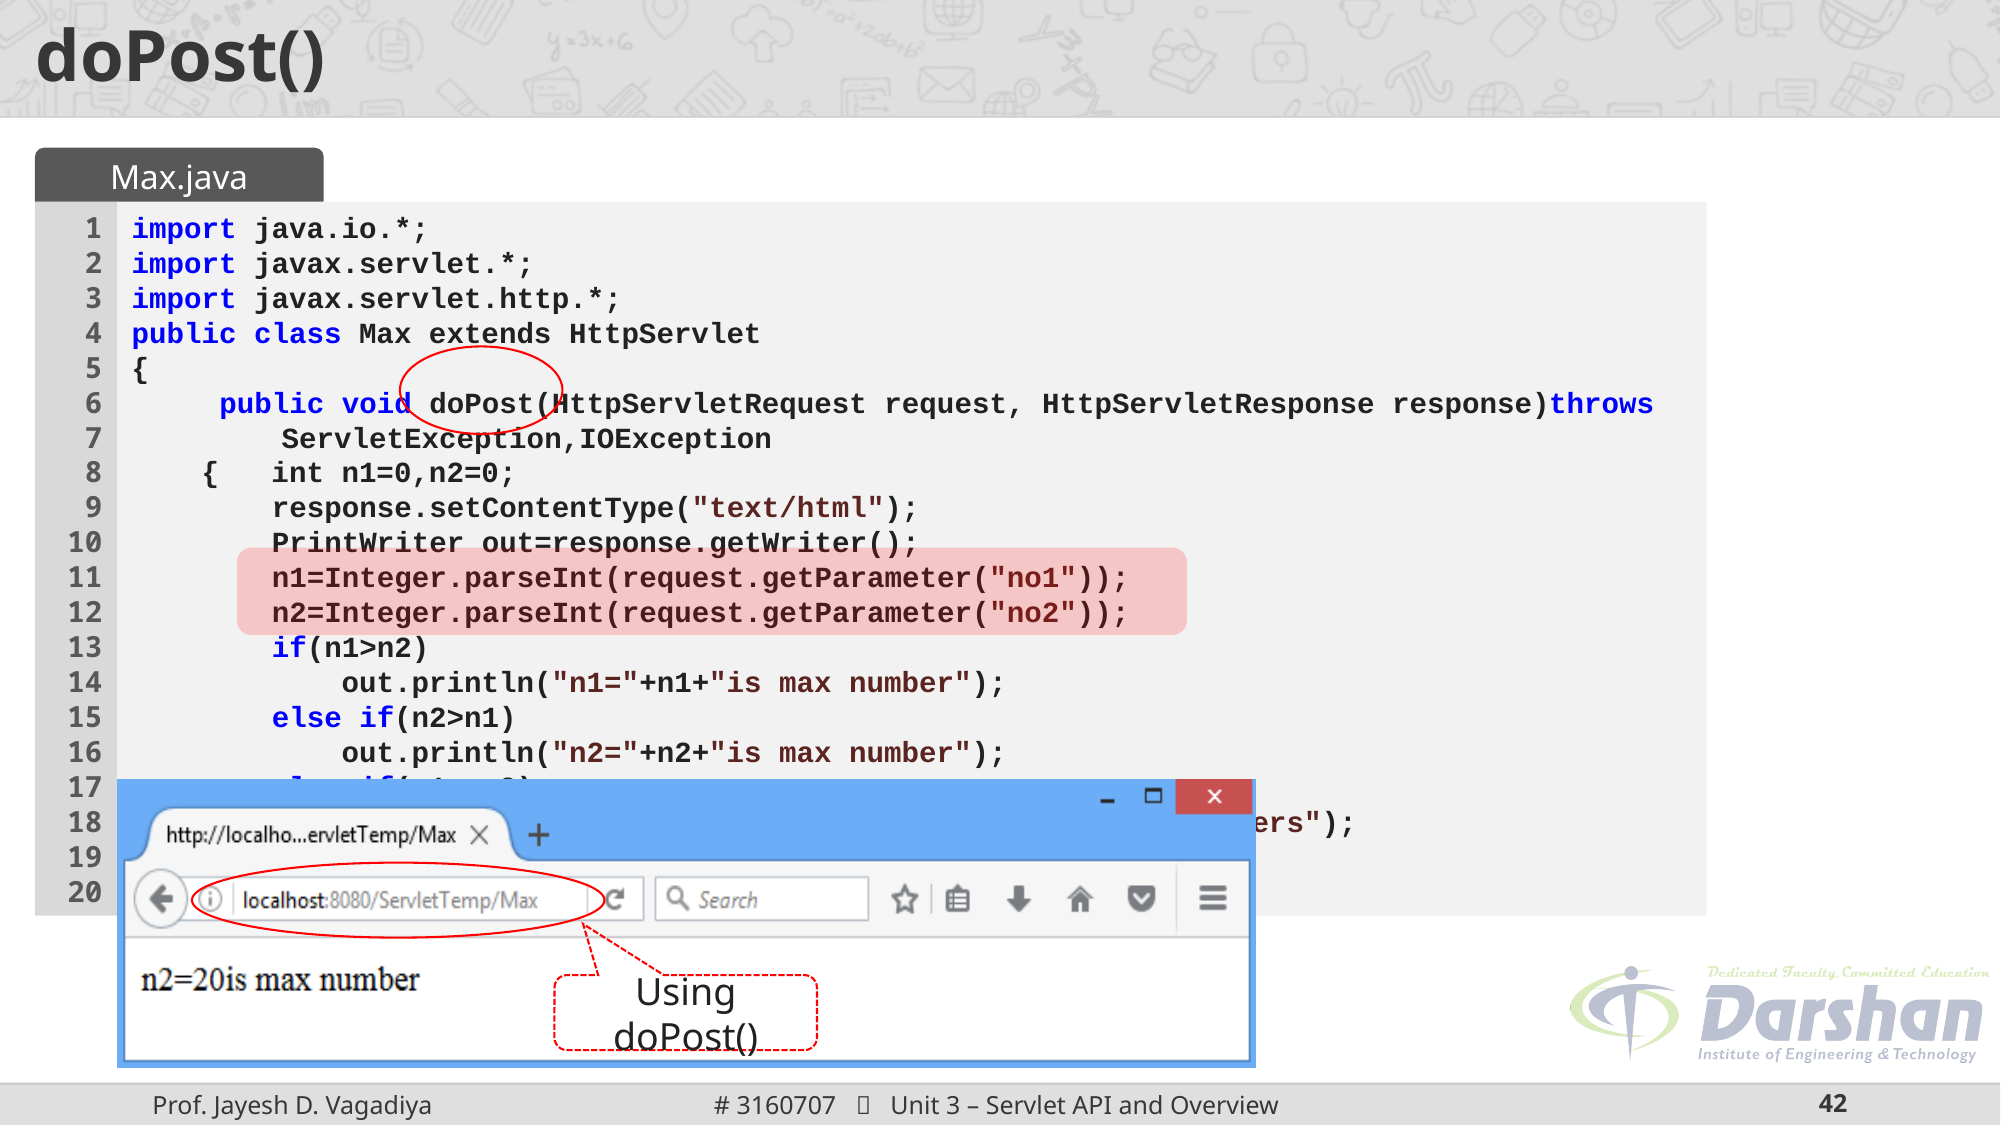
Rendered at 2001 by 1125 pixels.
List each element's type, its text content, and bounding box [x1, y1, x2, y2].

title doPost() [0, 0, 2000, 117]
text_box [235, 546, 1188, 637]
text_box [398, 345, 564, 435]
text_box import java.io.*; import javax.servlet.*; import javax.servlet.http.*; public class Max extends HttpServlet { public void doPost(HttpServletRequest request, HttpServletResponse response)throws ServletException,IOException { int n1=0,n2=0; response.setContentType("text/html"); PrintWriter out=response.getWriter(); n1=Integer.parseInt(request.getParameter("no1")); n2=Integer.parseInt(request.getParameter("no2")); if(n1>n2) out.println("n1="+n1+"is max number"); else if(n2>n1) out.println("n2="+n2+"is max number"); else if(n1==n2) out.println("n1= "+n1+"and n2= "+n2+"are equal numbers"); } } [117, 201, 1707, 916]
text_box 1 2 3 4 5 6 7 8 9 10 11 12 13 14 15 16 17 18 19 20 21 22 23 [1570, 966, 1990, 1063]
picture [116, 779, 1256, 1068]
text_box Max.java [33, 146, 325, 203]
text_box 1 2 3 4 5 6 7 8 9 10 11 12 13 14 15 16 17 18 19 20 [35, 203, 117, 916]
